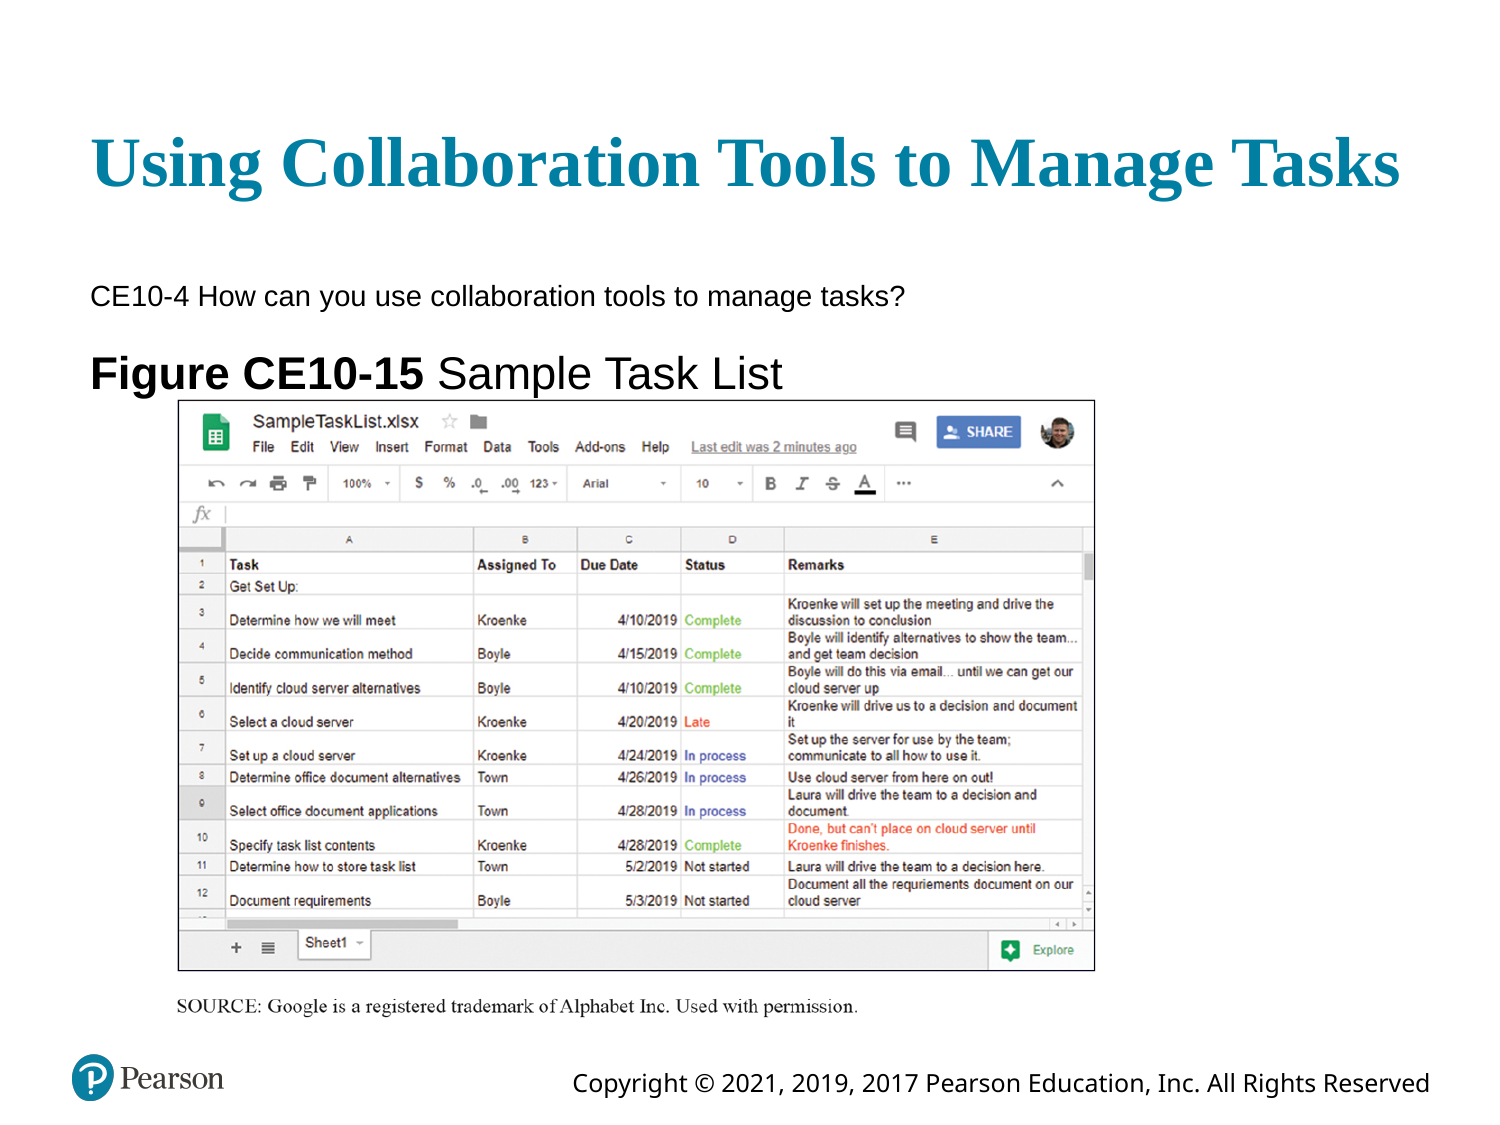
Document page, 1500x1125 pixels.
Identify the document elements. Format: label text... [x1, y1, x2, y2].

picture [72, 1087, 83, 1101]
picture [80, 1063, 106, 1088]
picture [175, 397, 1096, 1018]
picture [72, 1054, 88, 1070]
picture [98, 1054, 224, 1101]
list CE 10-4 How can you use collaboration tools to manage tasks? Figure C E 10-15 Sample Task List [75, 262, 1425, 399]
title Using Collaboration Tools to Manage Tasks [75, 35, 1425, 216]
